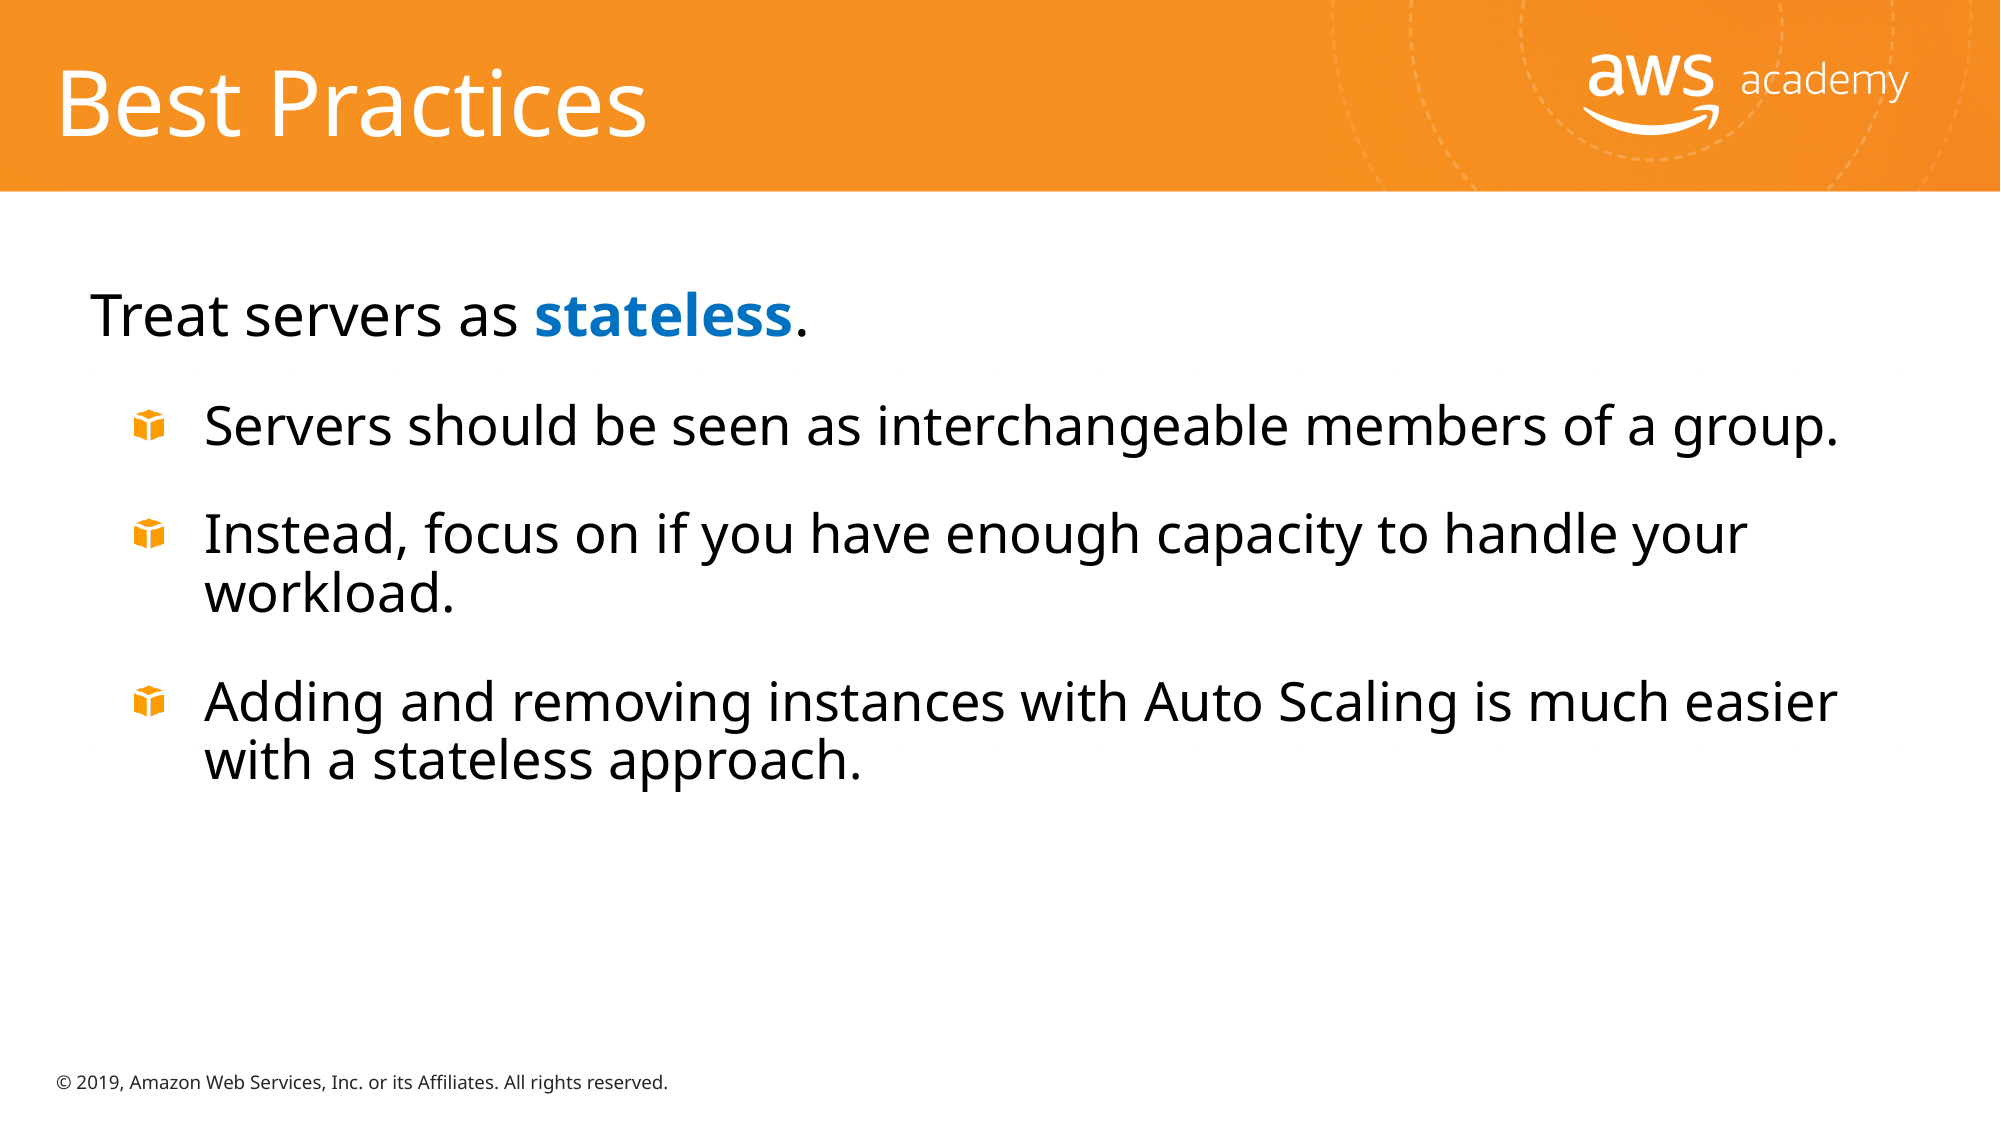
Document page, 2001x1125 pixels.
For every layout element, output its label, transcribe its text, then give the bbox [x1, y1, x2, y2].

list Treat servers as stateless. Servers should be seen as interchangeable members of a group. Instead, focus on if you have enough capacity to handle your workload. Adding and removing instances with Auto Scaling is much easier with a stateless approach. [39, 236, 1899, 1043]
title Best Practices [39, 43, 1487, 172]
picture [0, 0, 2000, 1125]
